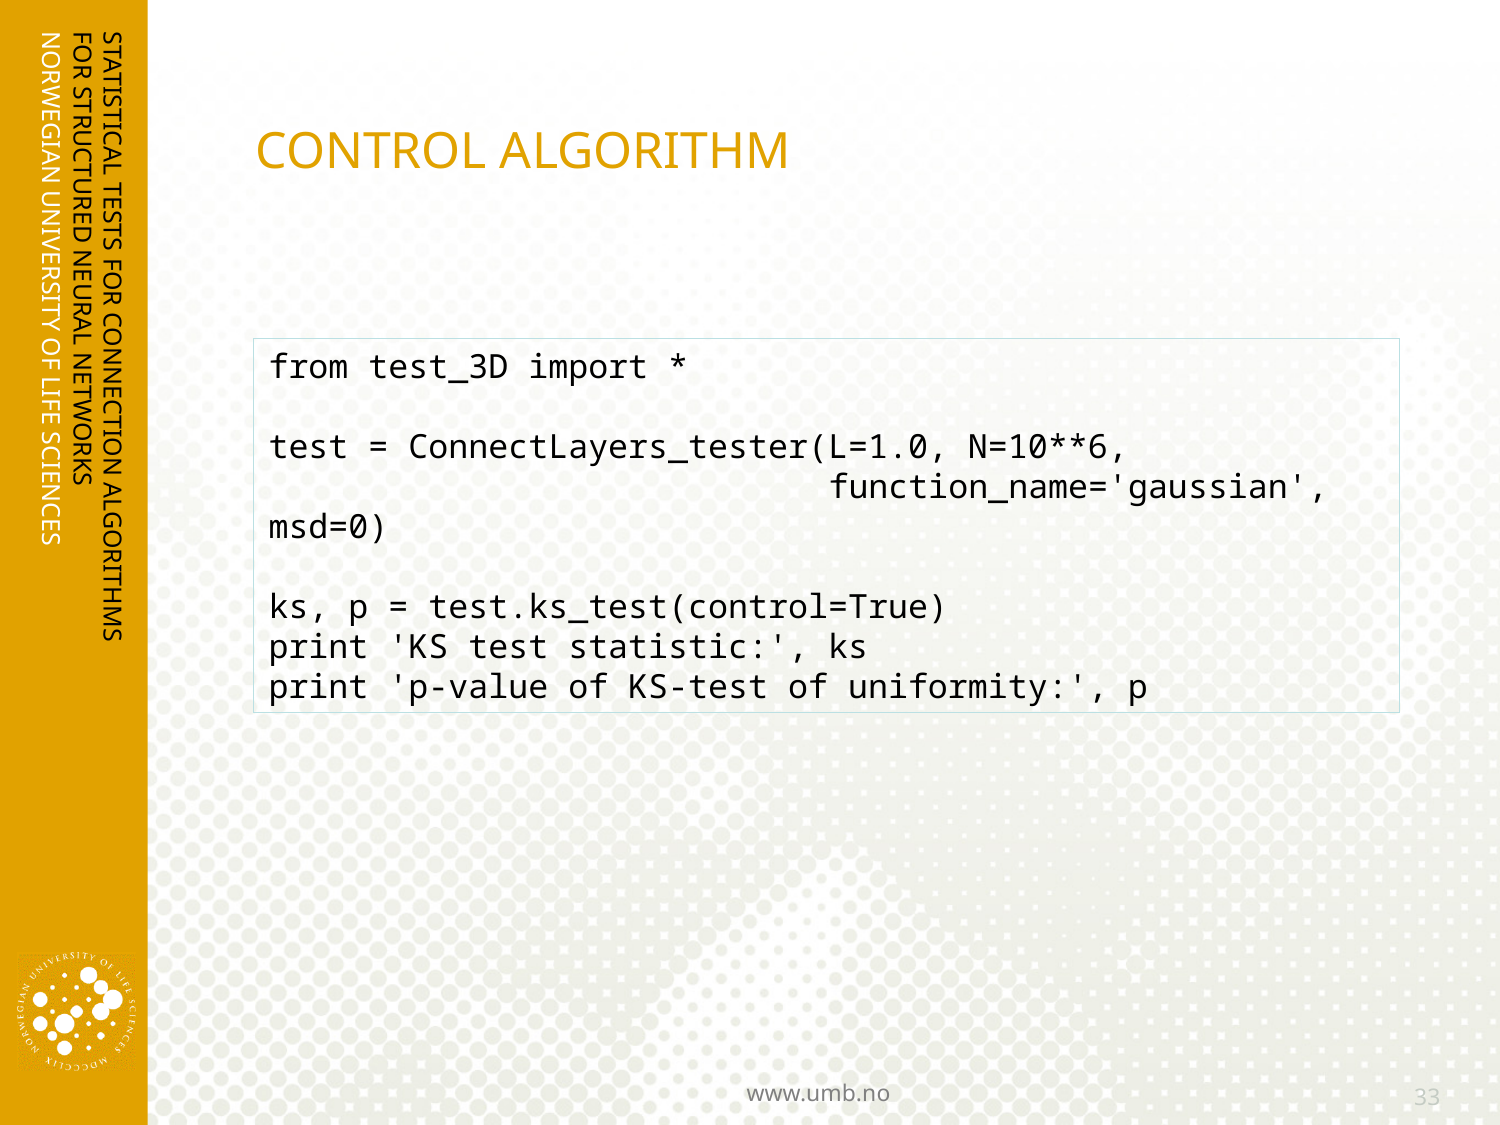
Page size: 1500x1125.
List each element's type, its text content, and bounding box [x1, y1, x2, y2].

picture [17, 952, 136, 1071]
text_box from test_3D import * test = ConnectLayers_tester(L=1.0, N=10**6, function_name='gaussian', msd=0) ks, p = test.ks_test(control=True) print 'KS test statistic:', ks print 'p-value of KS-test of uniformity:', p [253, 338, 1400, 713]
footer STATISTICAL TESTS FOR CONNECTION ALGORITHMS FOR STRUCTURED NEURAL NETWORKS [74, 31, 123, 657]
list [249, 215, 1413, 1004]
title CONTROL ALGORITHM [240, 31, 1407, 186]
slide_number 33 [1354, 1074, 1500, 1125]
picture [148, 0, 1500, 1125]
